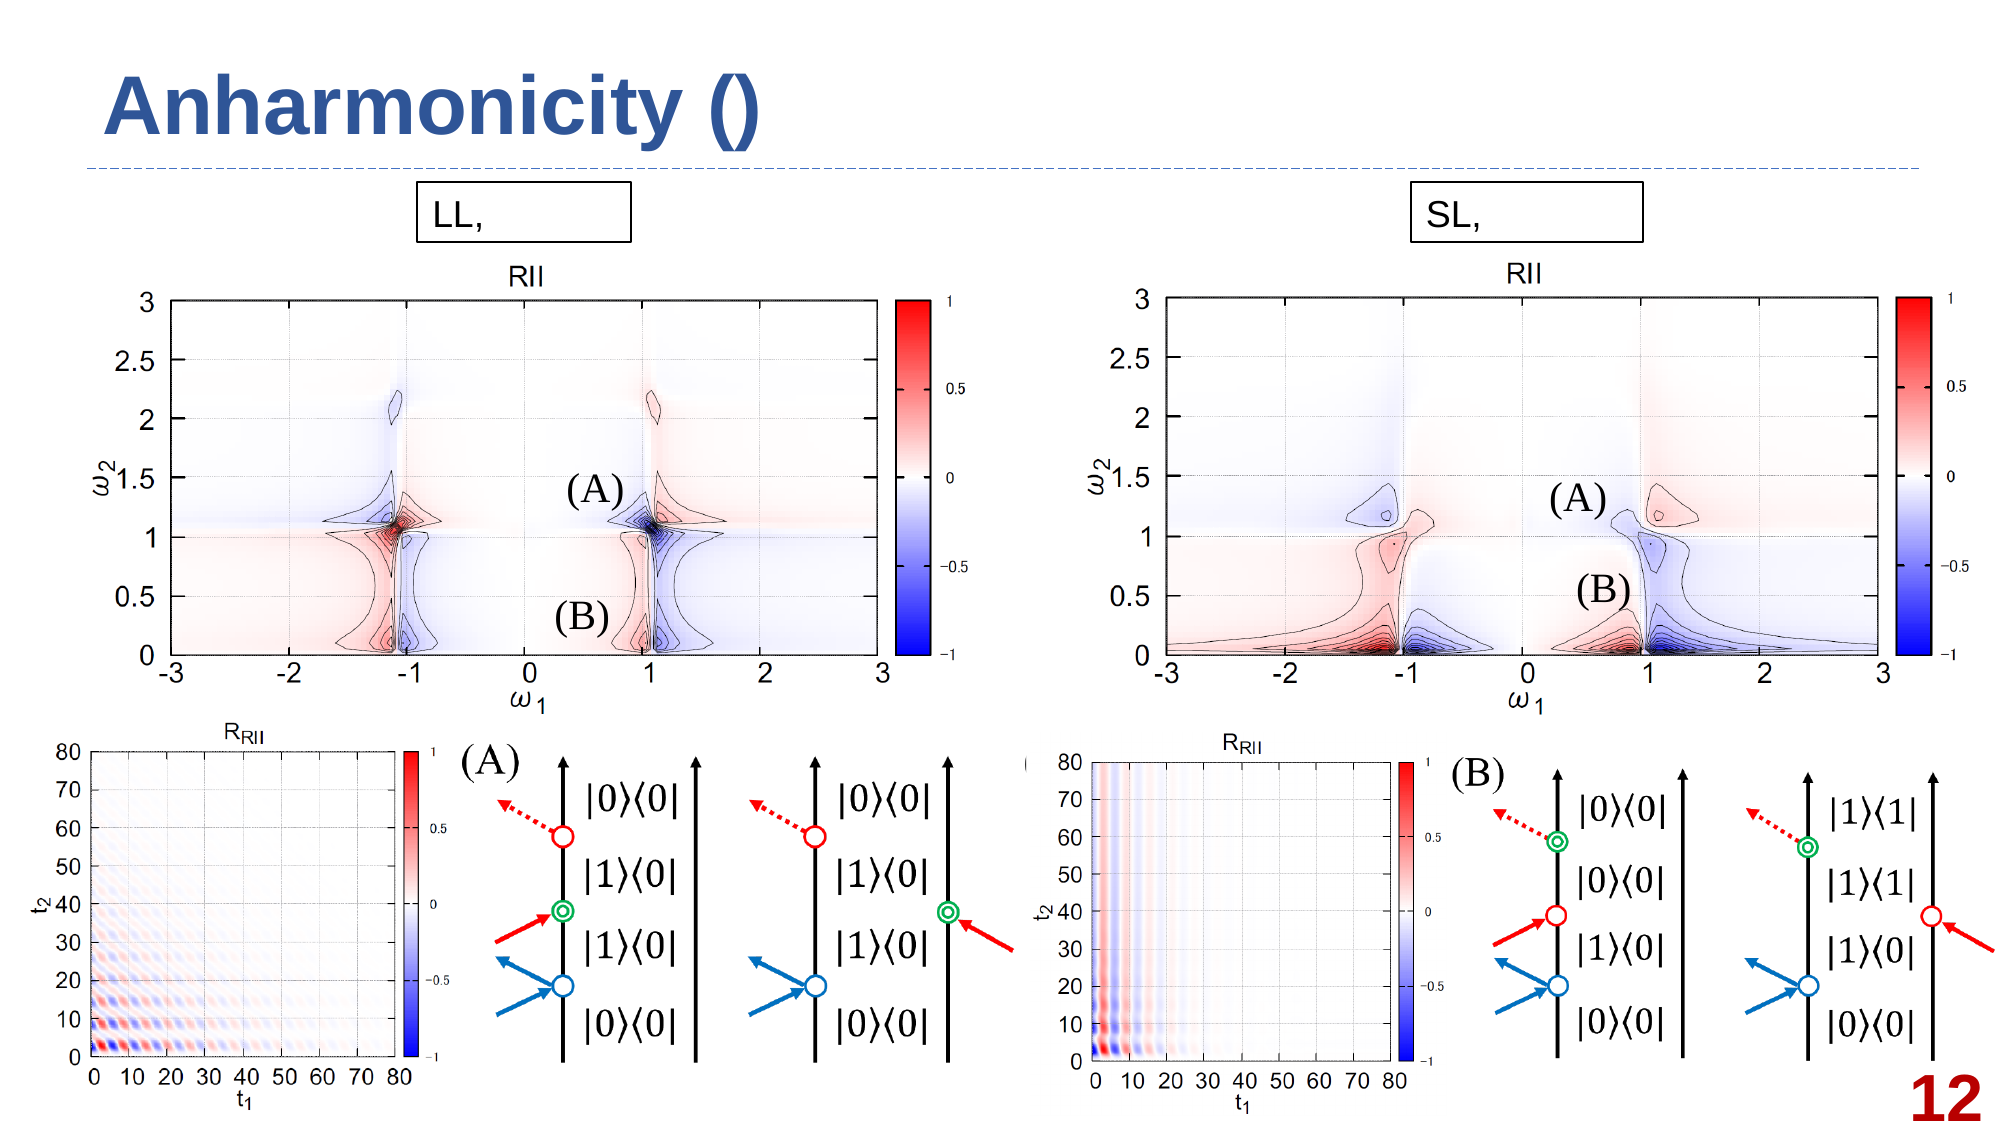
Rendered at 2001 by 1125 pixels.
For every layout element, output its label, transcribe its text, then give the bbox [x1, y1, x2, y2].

slide_number 12 [1876, 1067, 1999, 1125]
picture [1450, 749, 2000, 1067]
picture [1084, 255, 1970, 719]
picture [23, 254, 1027, 1113]
picture [1030, 732, 1447, 1116]
